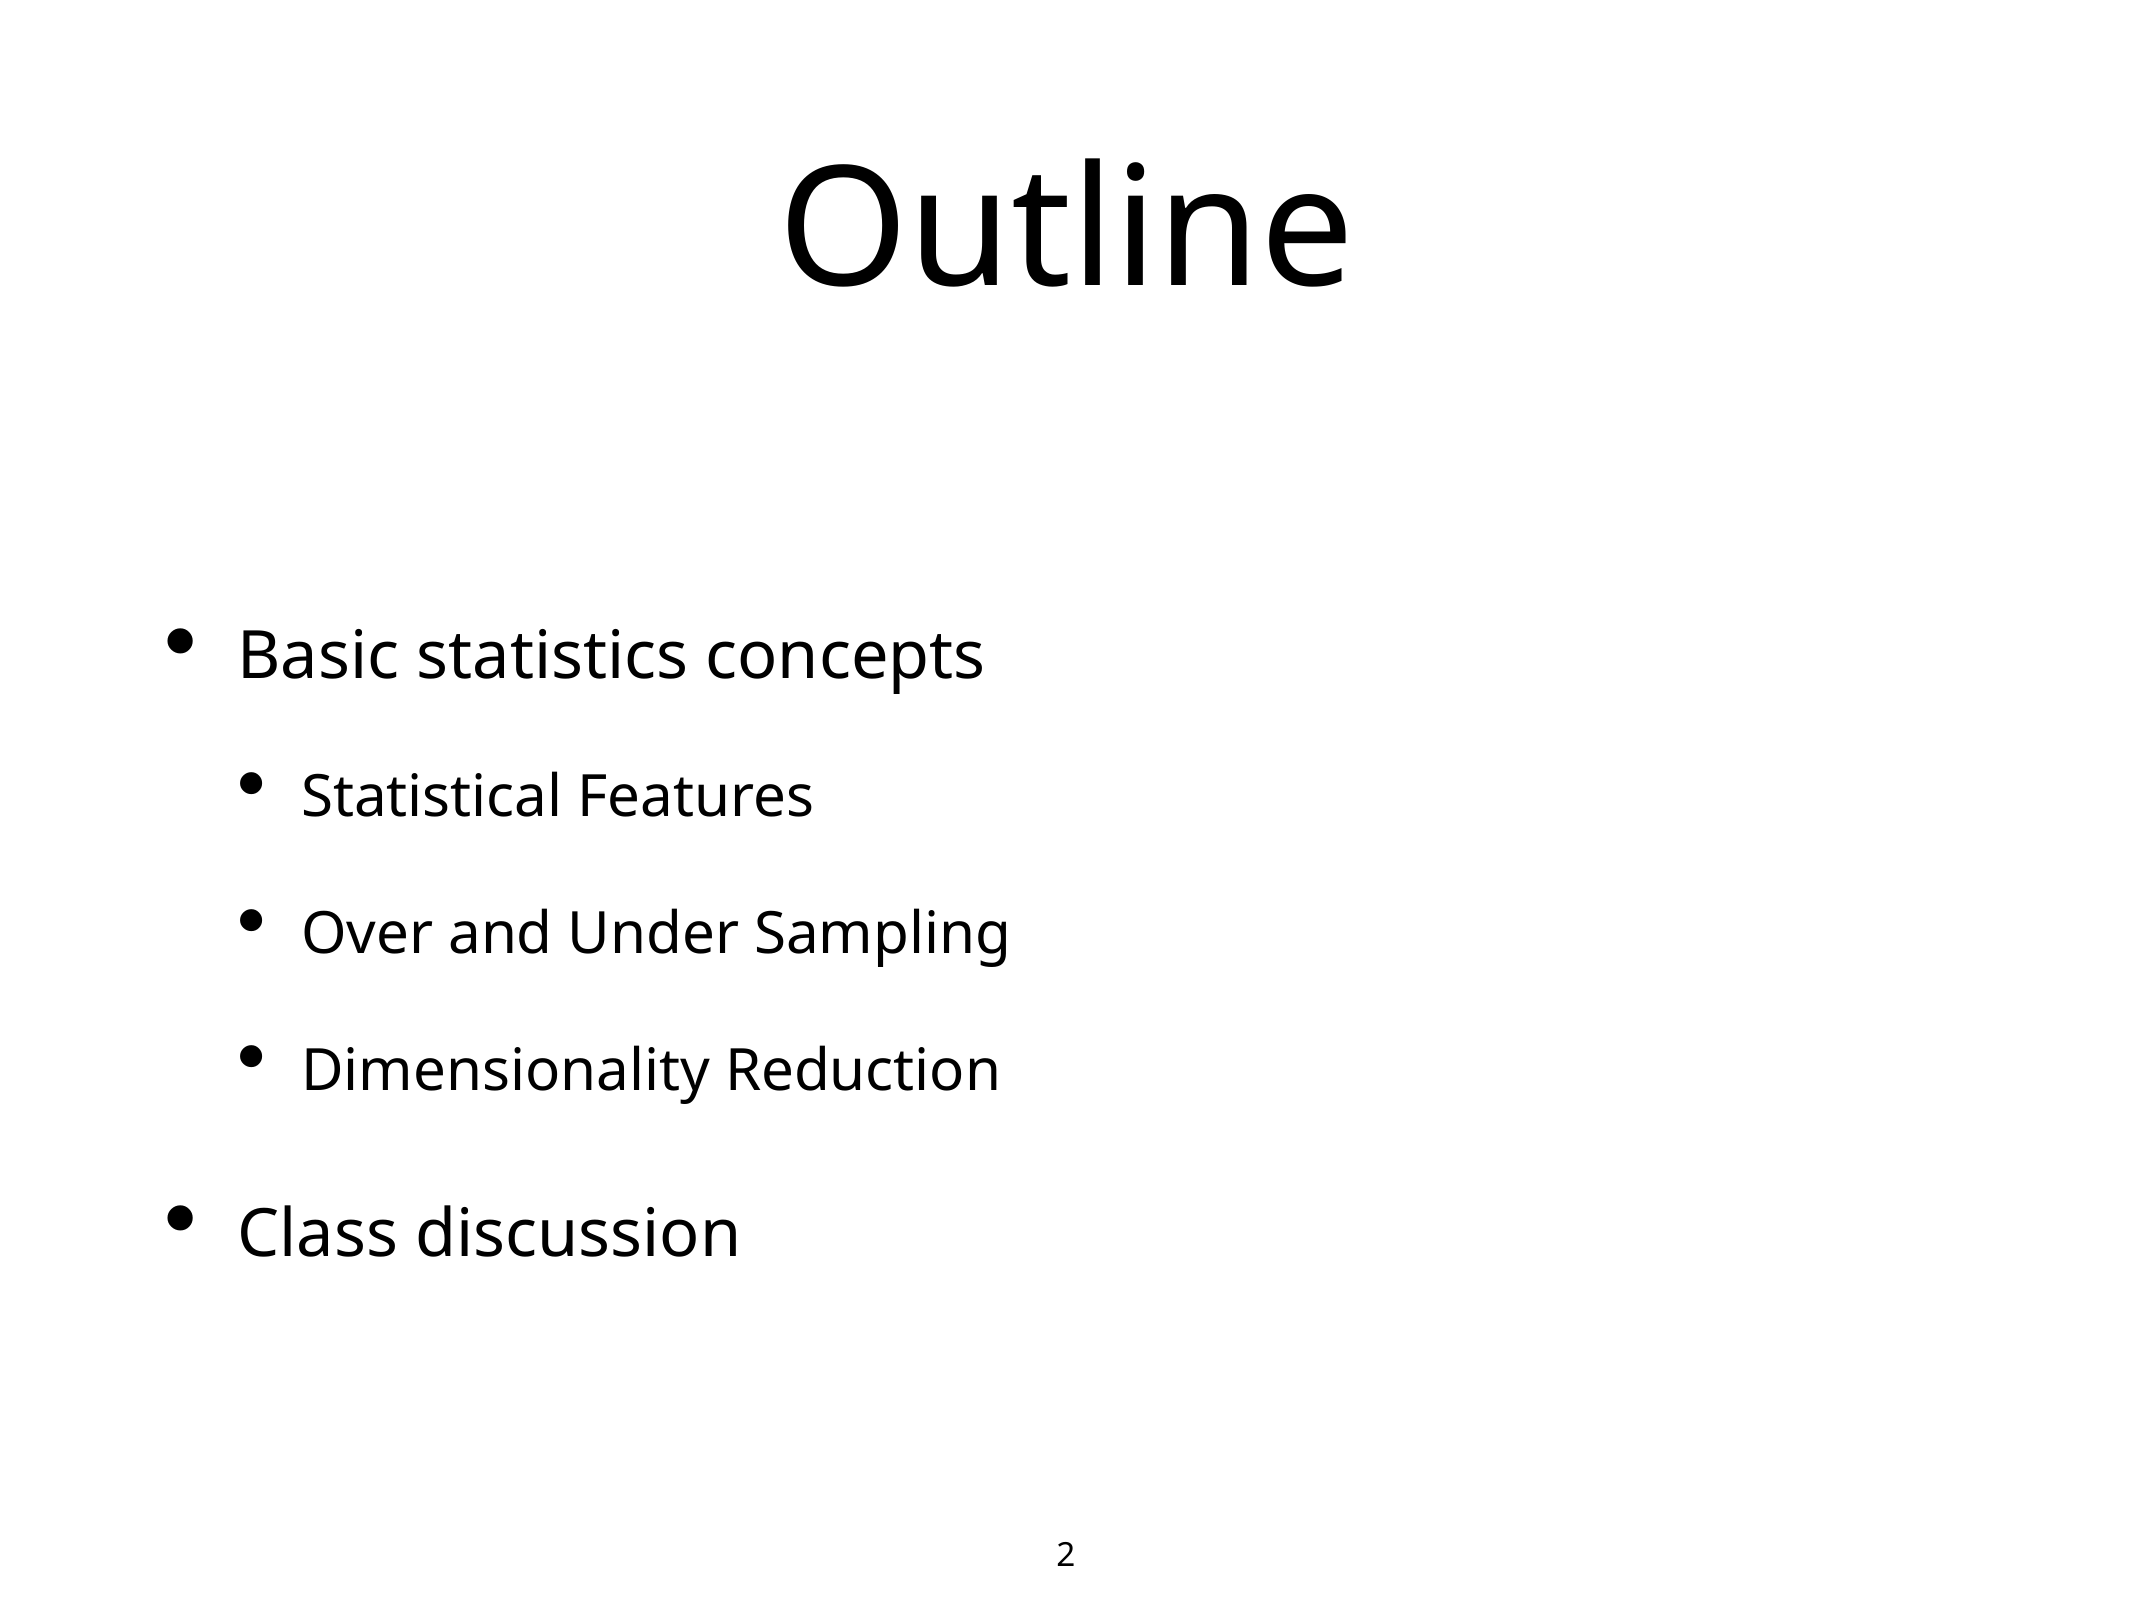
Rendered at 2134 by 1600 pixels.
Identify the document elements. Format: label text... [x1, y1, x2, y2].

slide_number 2 [1046, 1524, 1086, 1579]
list Basic statistics concepts Statistical Features Over and Under Sampling Dimensionality Reduction Class discussion [155, 424, 1978, 1457]
title Outline [155, 41, 1978, 397]
